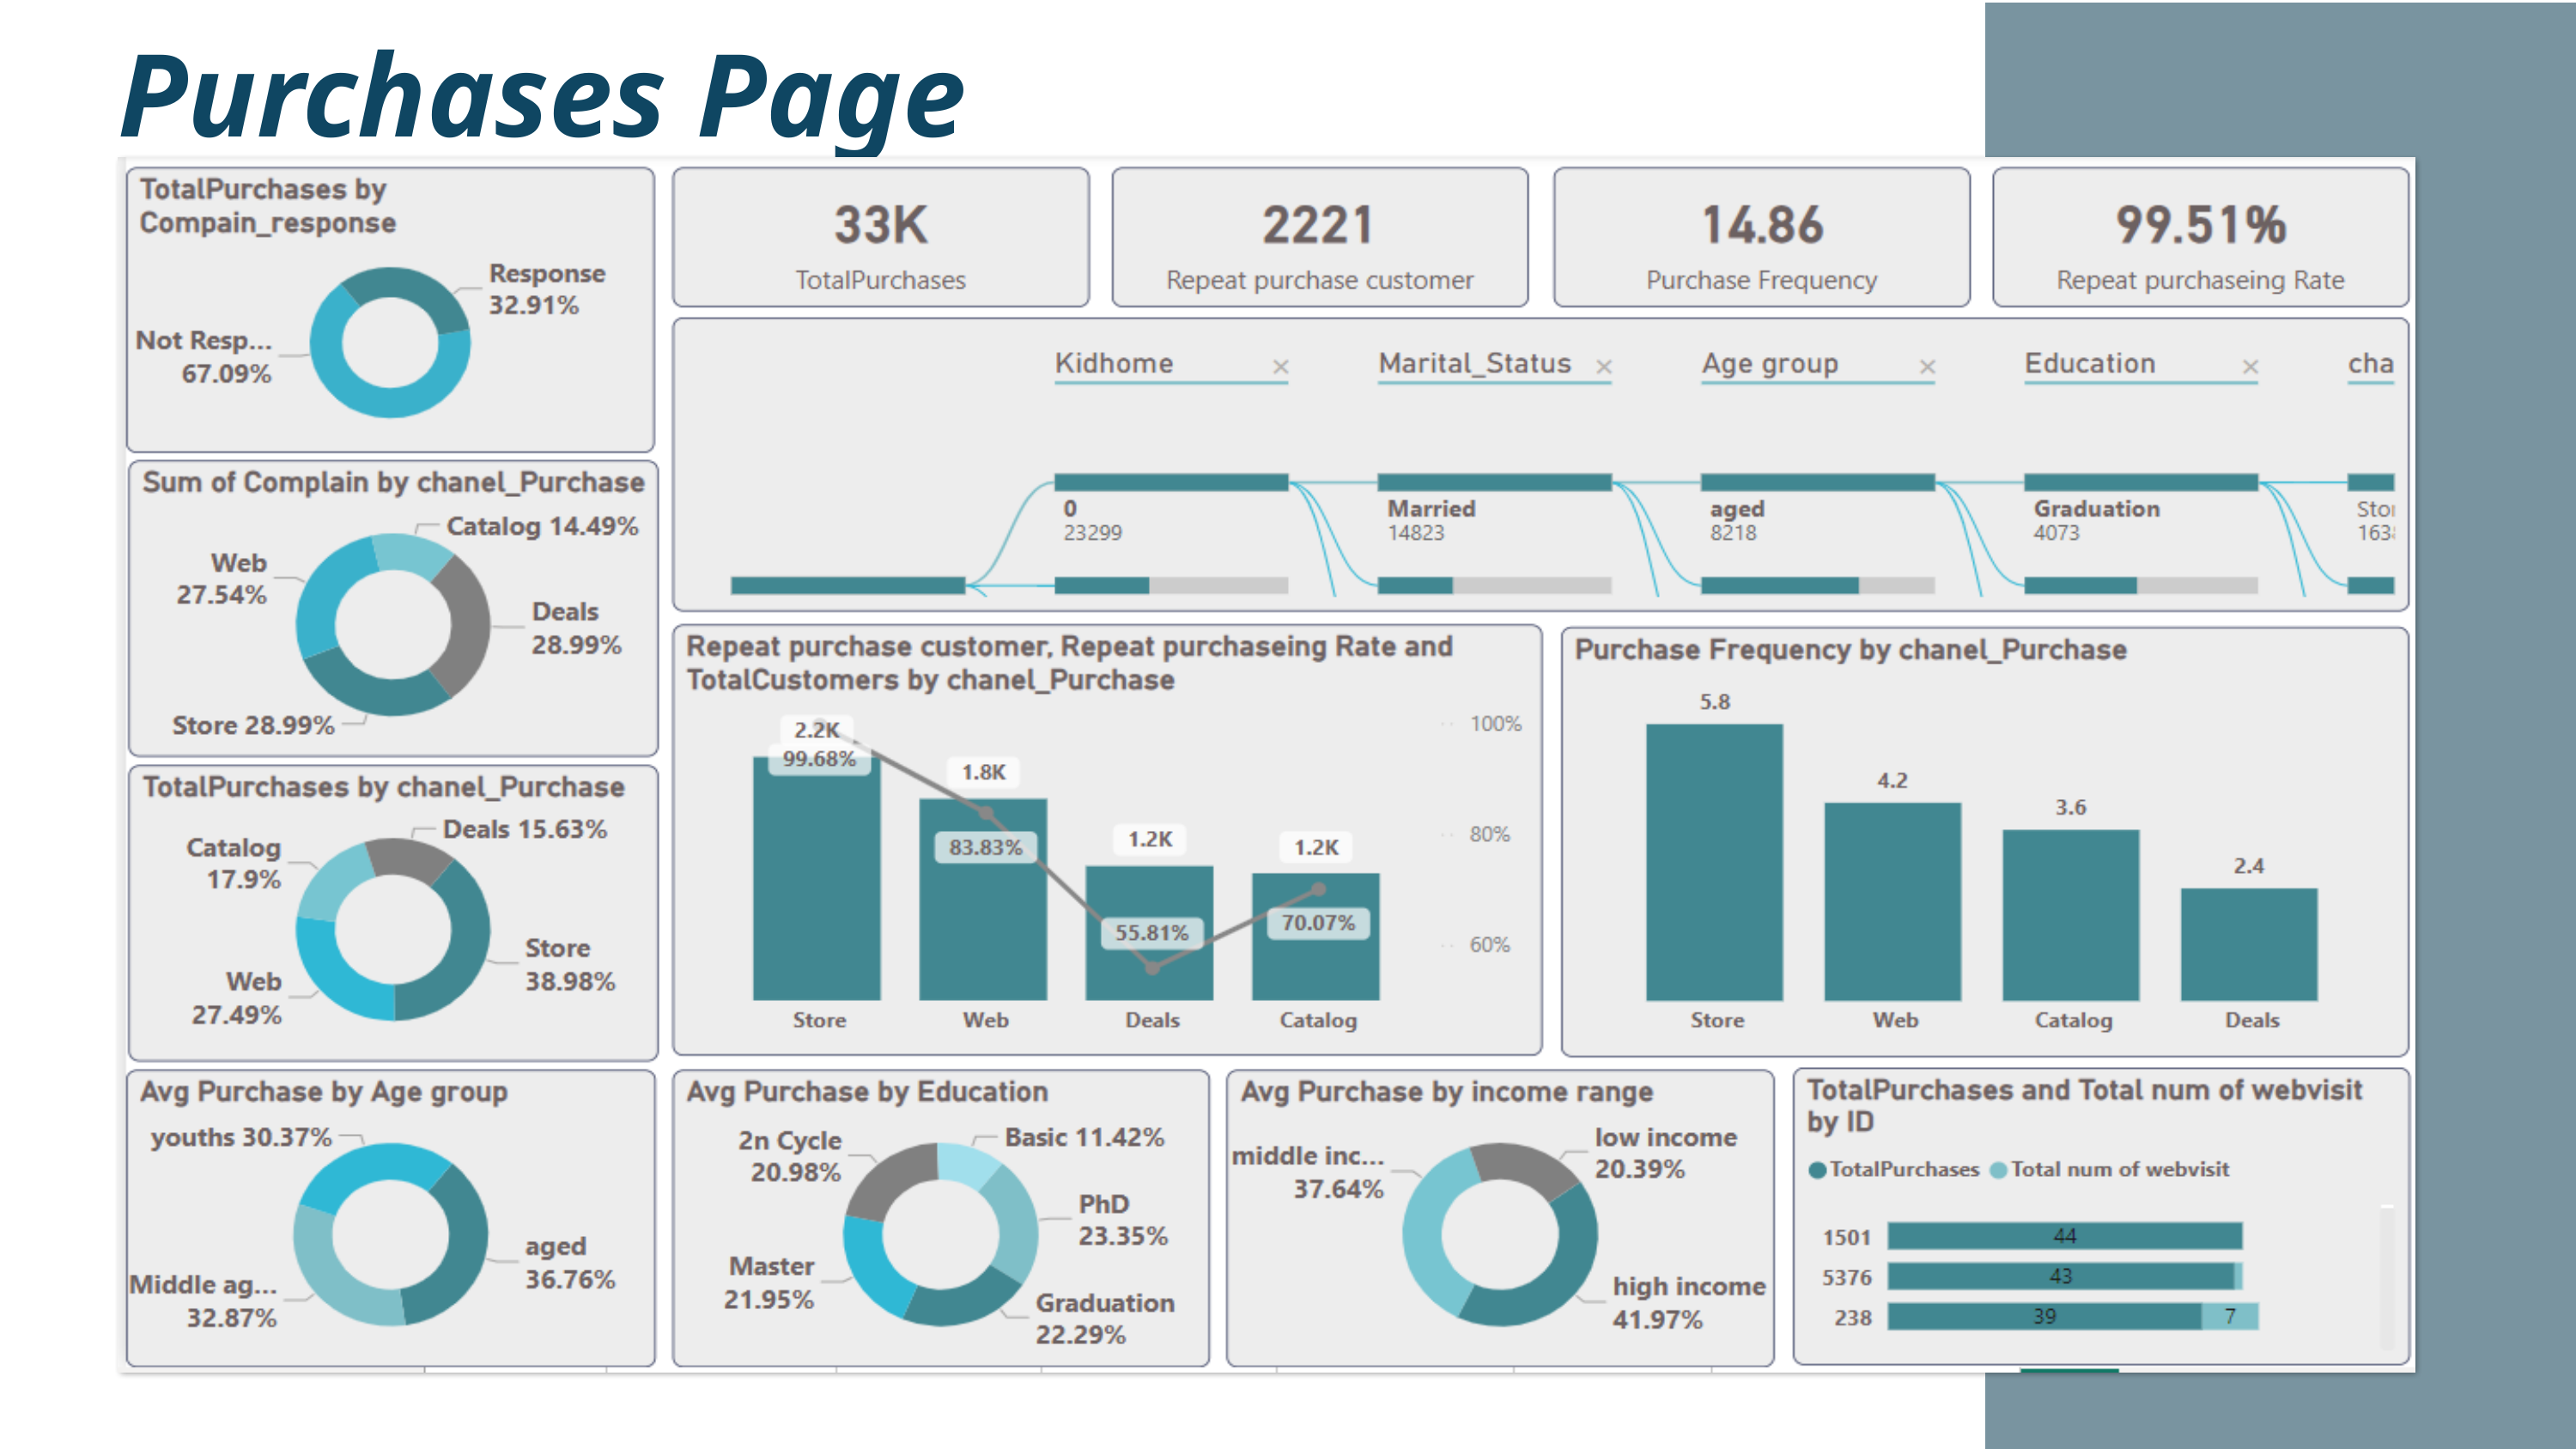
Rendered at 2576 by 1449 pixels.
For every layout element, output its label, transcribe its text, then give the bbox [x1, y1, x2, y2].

picture [118, 156, 2415, 1373]
text_box Purchases Page [118, 0, 1573, 155]
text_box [1984, 2, 2576, 1449]
